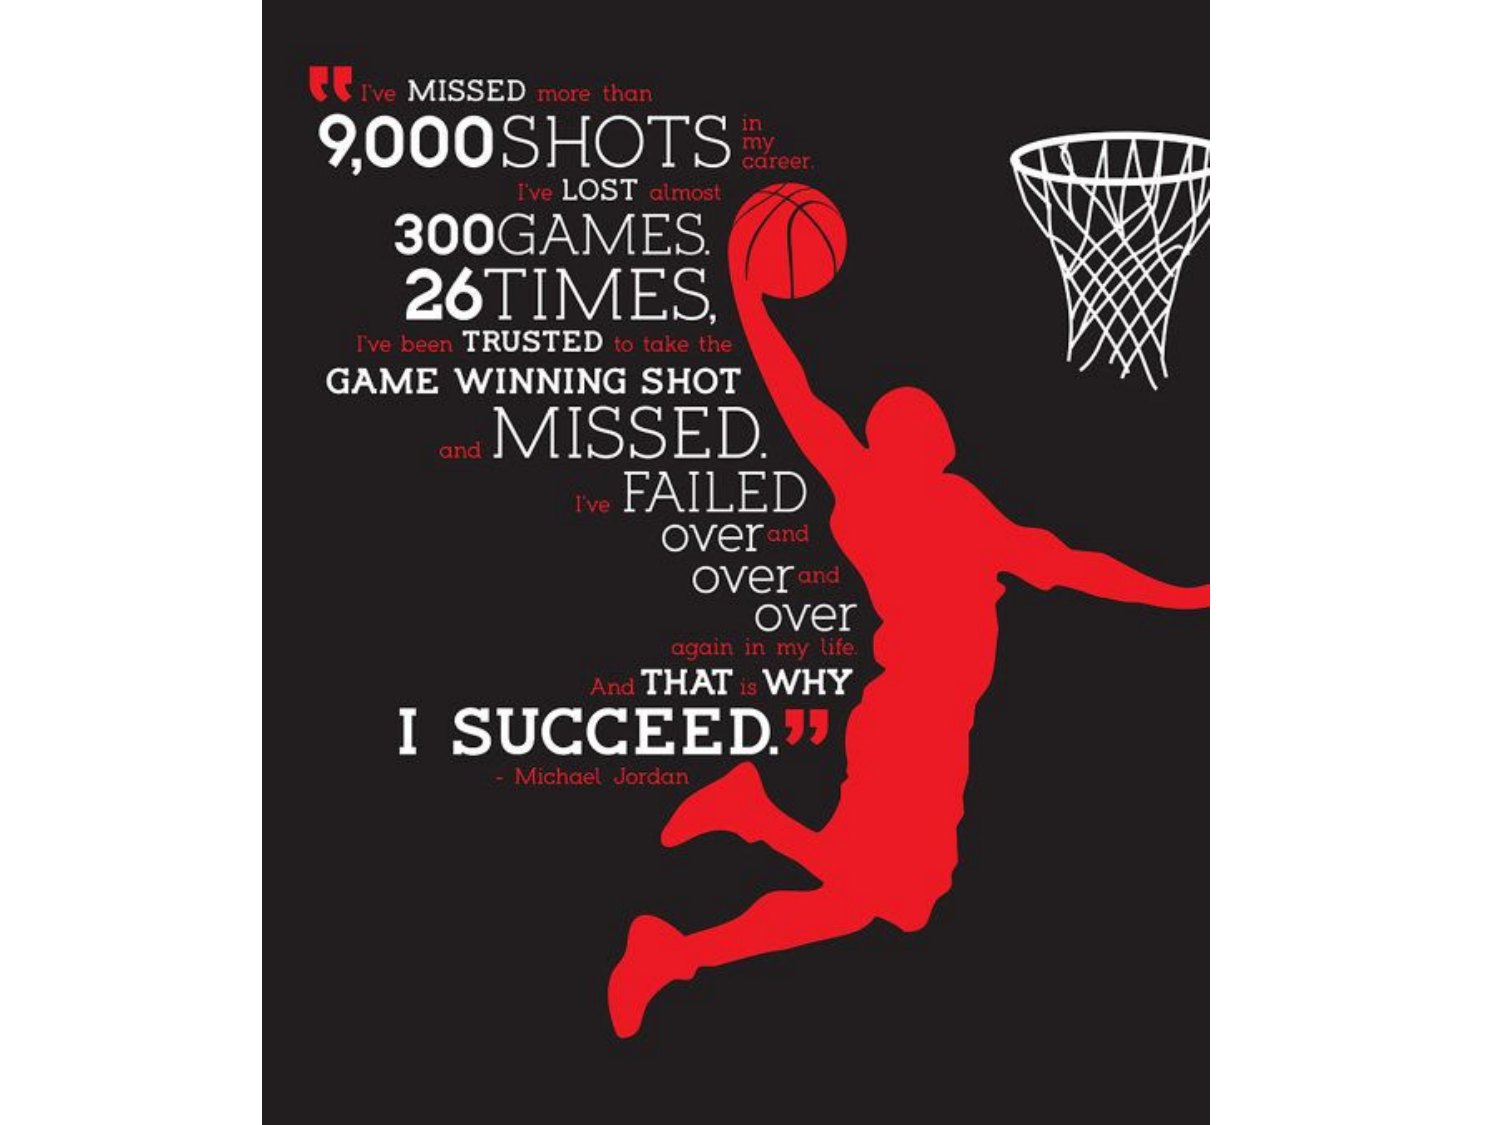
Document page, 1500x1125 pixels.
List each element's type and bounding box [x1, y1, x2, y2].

picture [262, 0, 1210, 1125]
